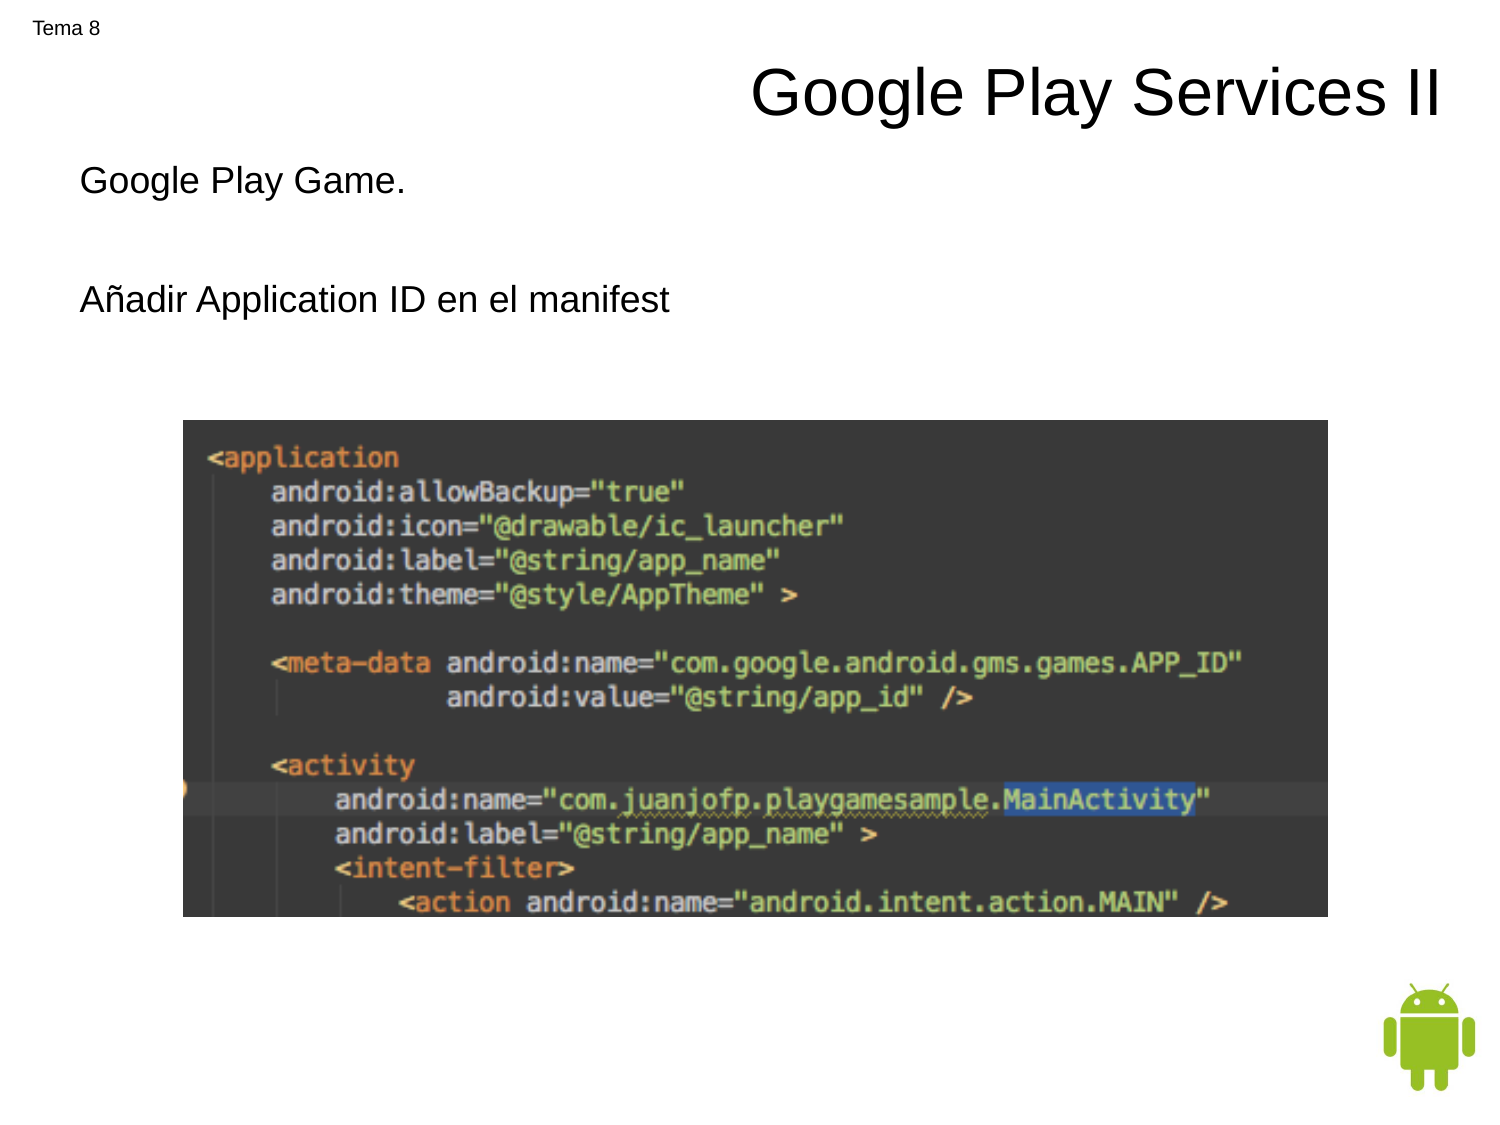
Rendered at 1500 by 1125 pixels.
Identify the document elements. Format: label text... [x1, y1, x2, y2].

picture [182, 420, 1328, 918]
text_box Google Play Game. [64, 148, 774, 209]
title Google Play Services II [631, 66, 1459, 111]
picture [1375, 975, 1483, 1097]
text_box Tema 8 [17, 7, 195, 48]
text_box Añadir Application ID en el manifest [64, 267, 1459, 327]
